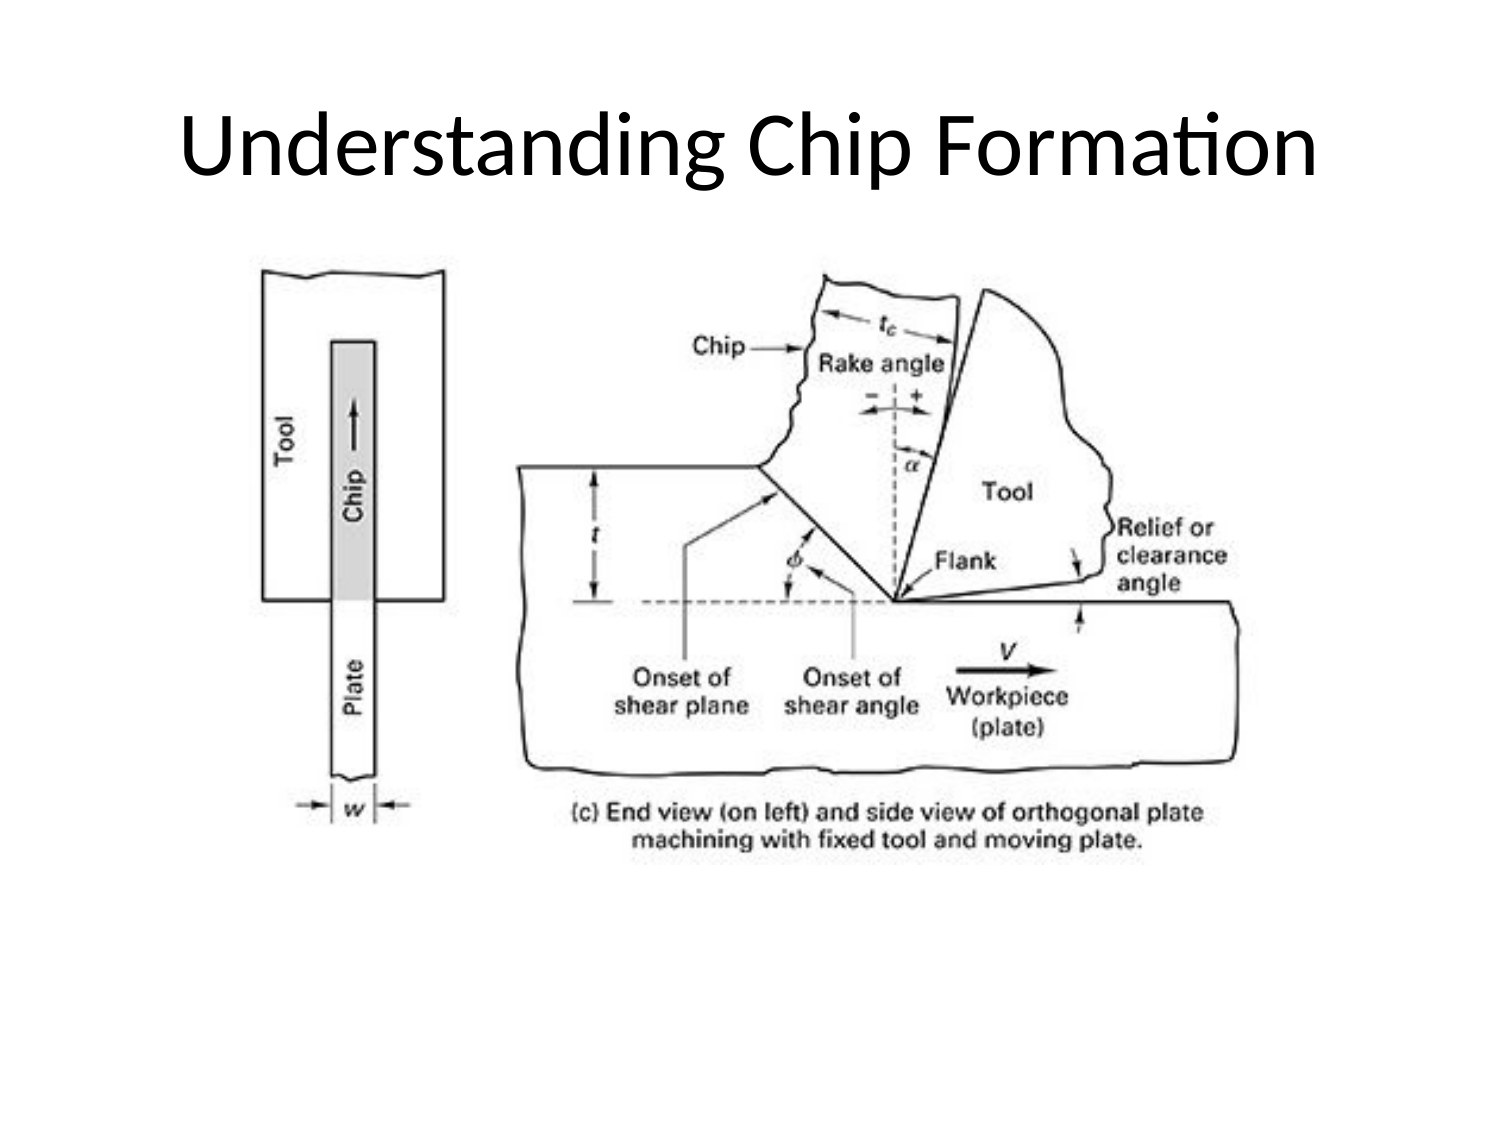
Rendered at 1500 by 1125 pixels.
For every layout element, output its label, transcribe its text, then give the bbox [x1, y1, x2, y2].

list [174, 237, 1274, 866]
title Understanding Chip Formation [75, 45, 1425, 233]
